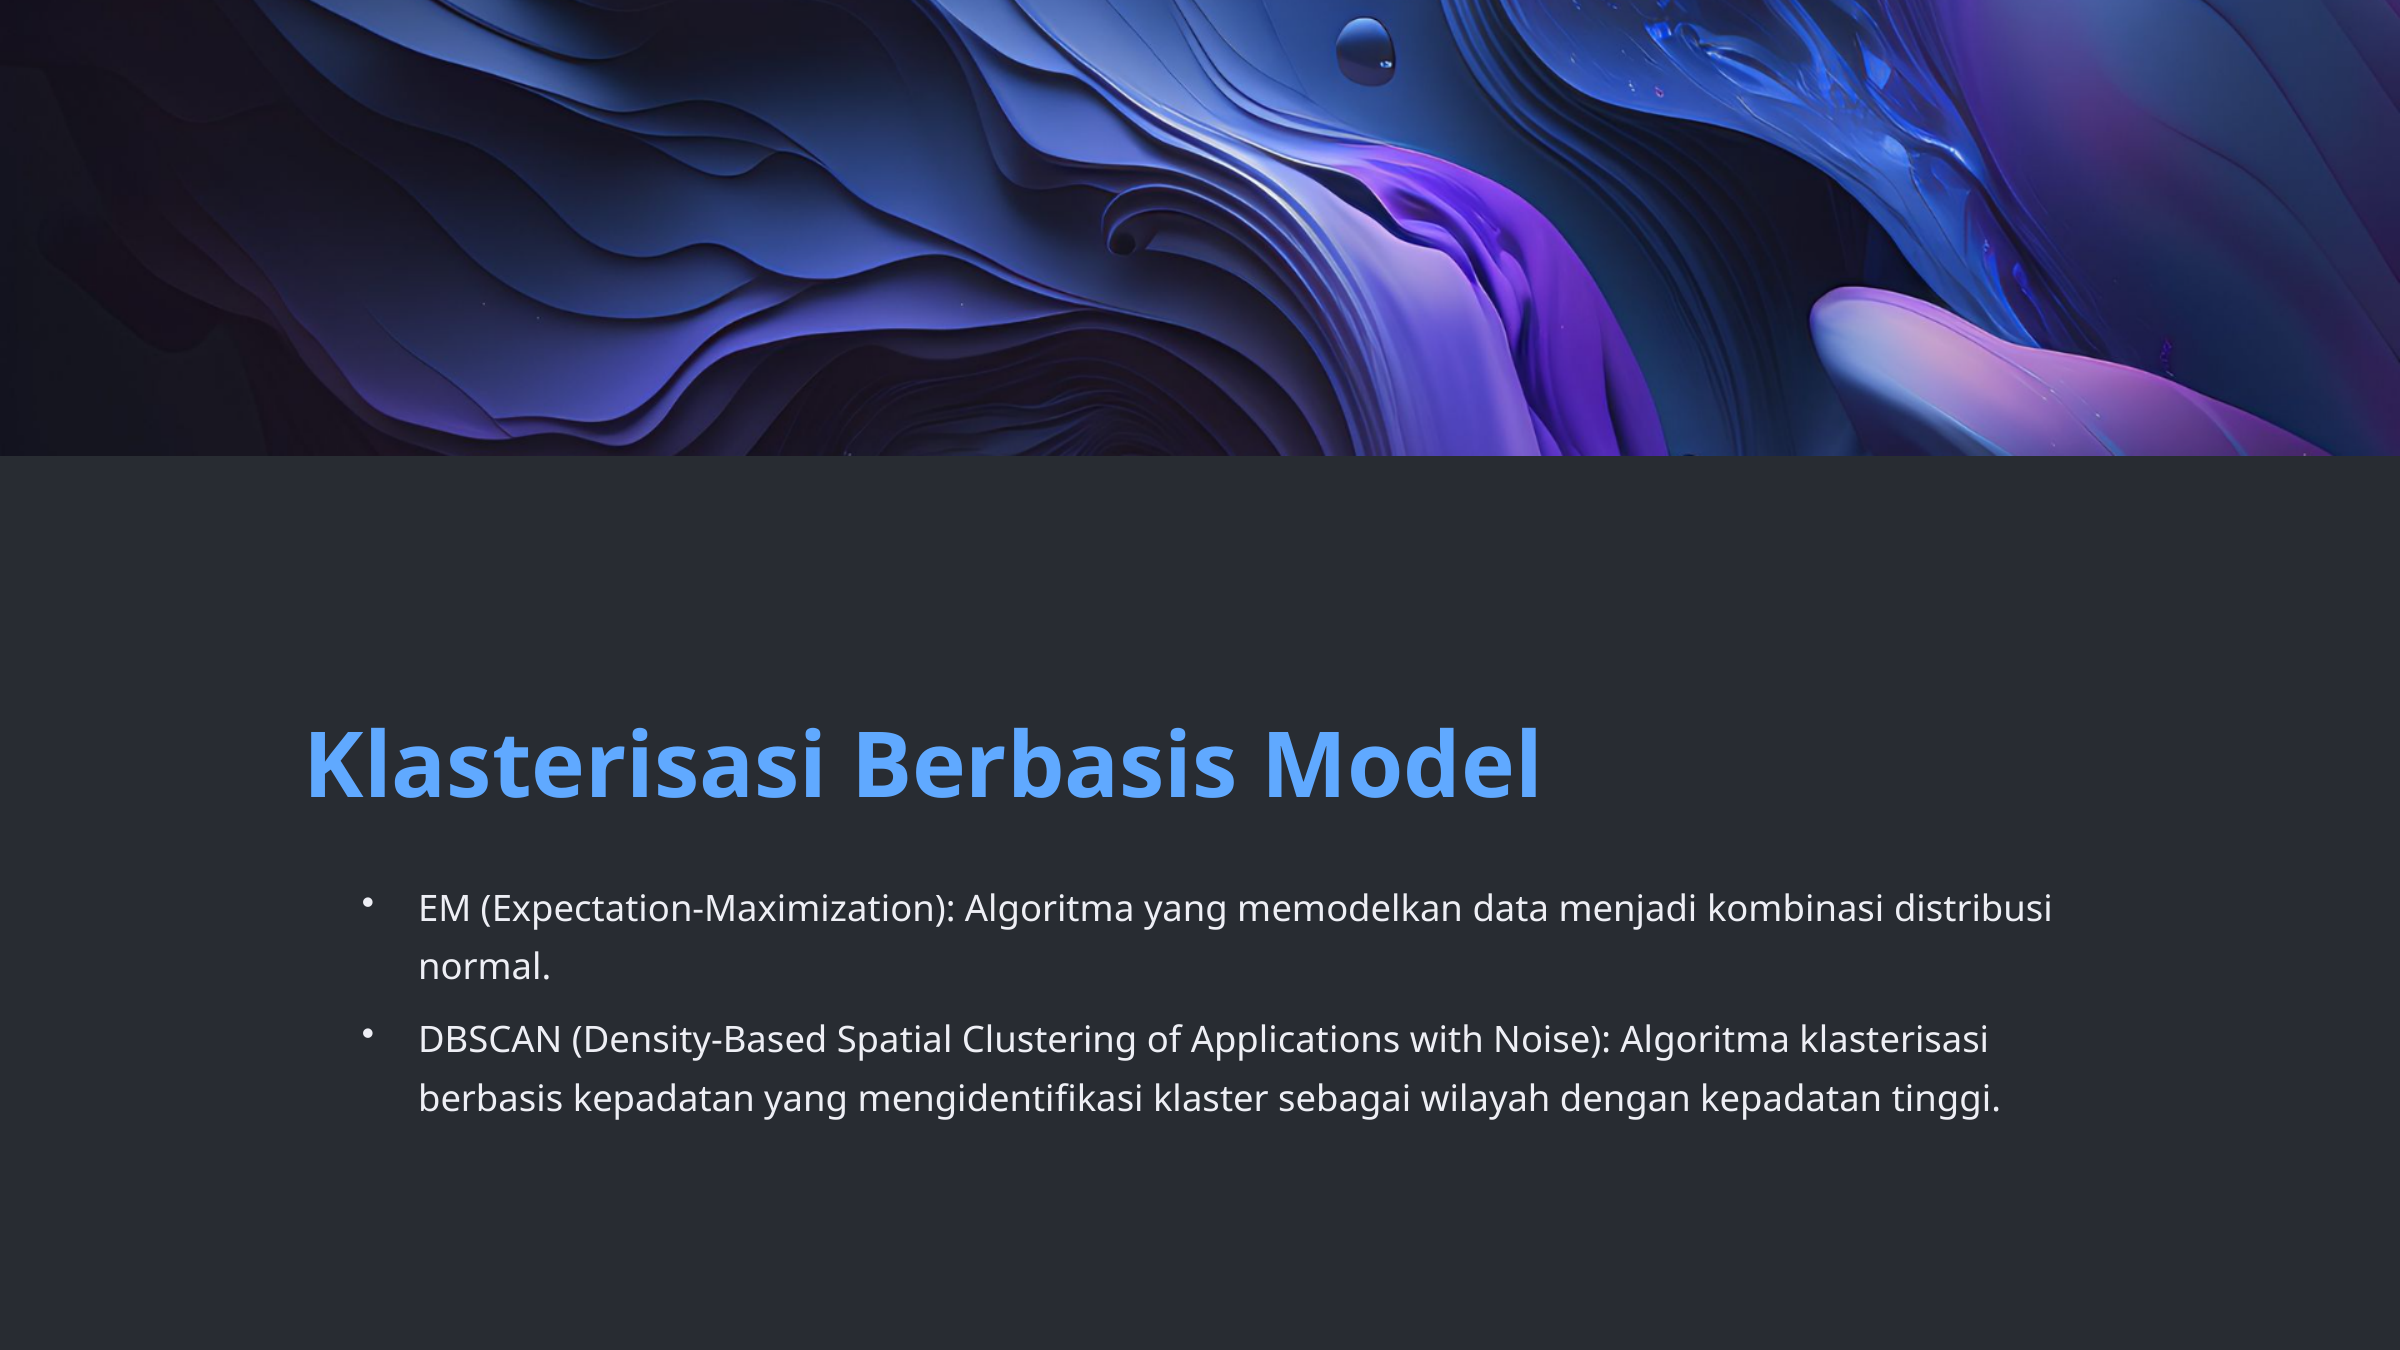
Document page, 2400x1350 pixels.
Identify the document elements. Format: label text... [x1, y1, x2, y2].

text_box DBSCAN (Density-Based Spatial Clustering of Applications with Noise): Algoritma klasterisasi berbasis kepadatan yang mengidentifikasi klaster sebagai wilayah dengan kepadatan tinggi. [347, 994, 2112, 1111]
text_box Klasterisasi Berbasis Model [288, 694, 1403, 809]
text_box [0, 456, 2400, 1350]
text_box EM (Expectation-Maximization): Algoritma yang memodelkan data menjadi kombinasi distribusi normal. [347, 863, 2112, 980]
picture [0, 0, 2400, 456]
